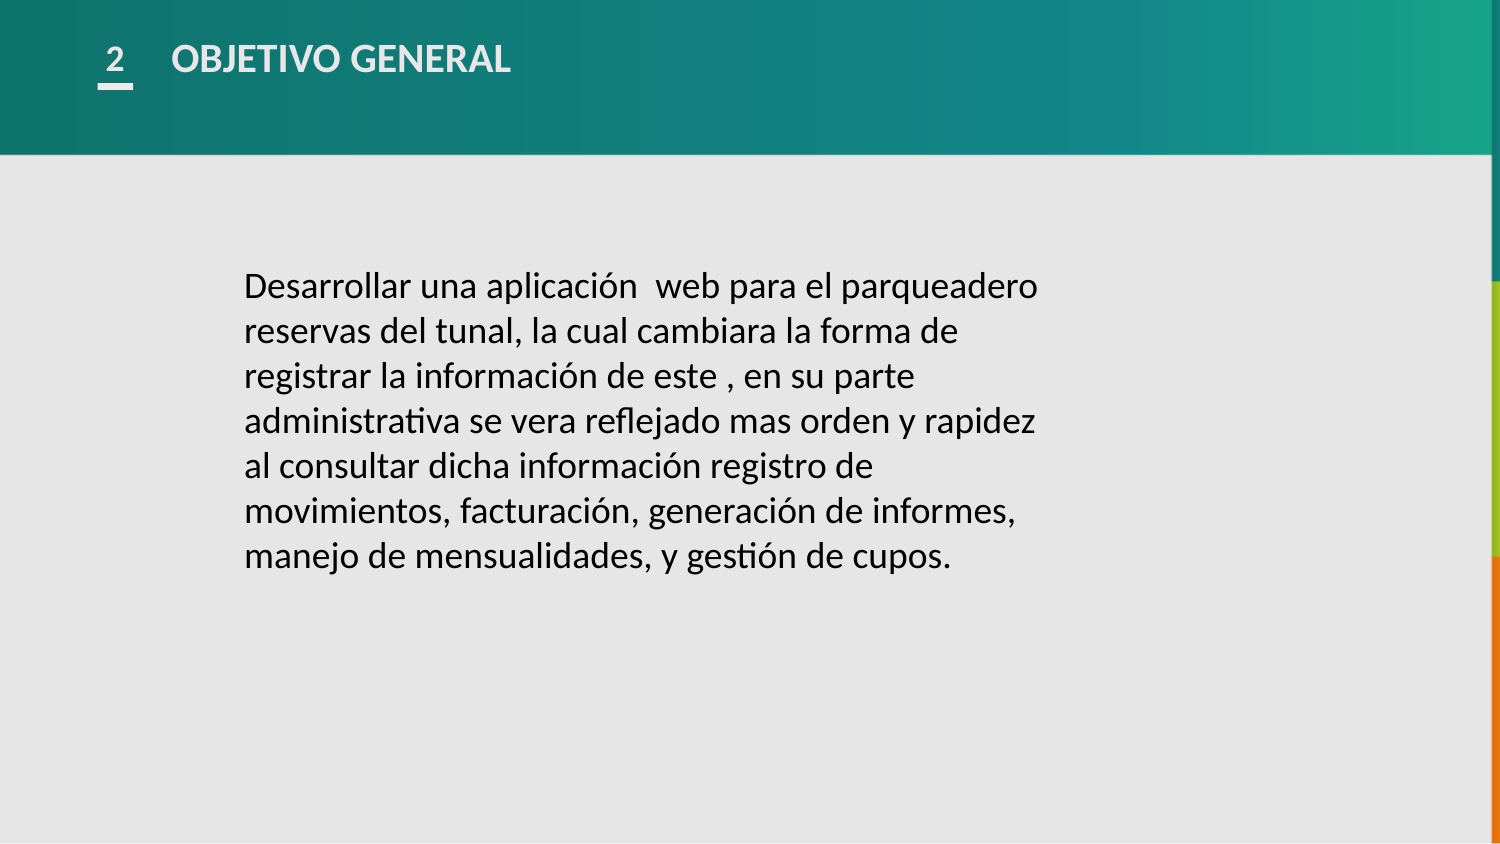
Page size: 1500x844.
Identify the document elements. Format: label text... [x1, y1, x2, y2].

text_box Desarrollar una aplicación web para el parqueadero reservas del tunal, la cual cambiara la forma de registrar la información de este , en su parte administrativa se vera reflejado mas orden y rapidez al consultar dicha información registro de movimientos, facturación, generación de informes, manejo de mensualidades, y gestión de cupos. [229, 253, 1076, 584]
picture [0, 0, 1500, 844]
text_box OBJETIVO GENERAL [156, 23, 582, 89]
text_box 2 [90, 26, 137, 87]
